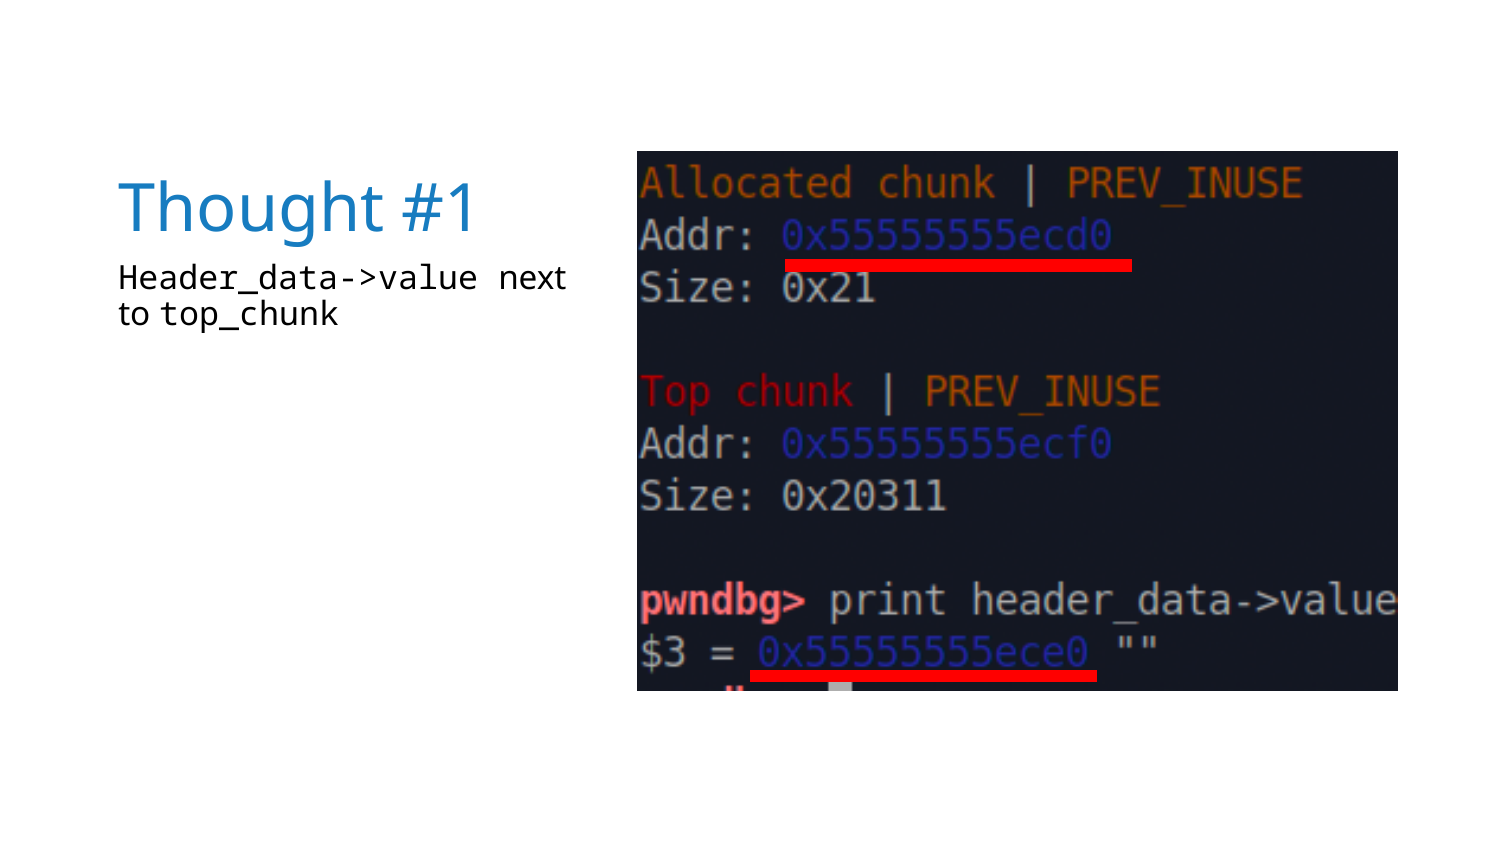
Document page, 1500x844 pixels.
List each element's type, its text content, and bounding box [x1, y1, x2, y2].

title Thought #1 [103, 56, 588, 253]
list Header_data->value next to top_chunk [103, 253, 588, 723]
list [637, 151, 1398, 691]
